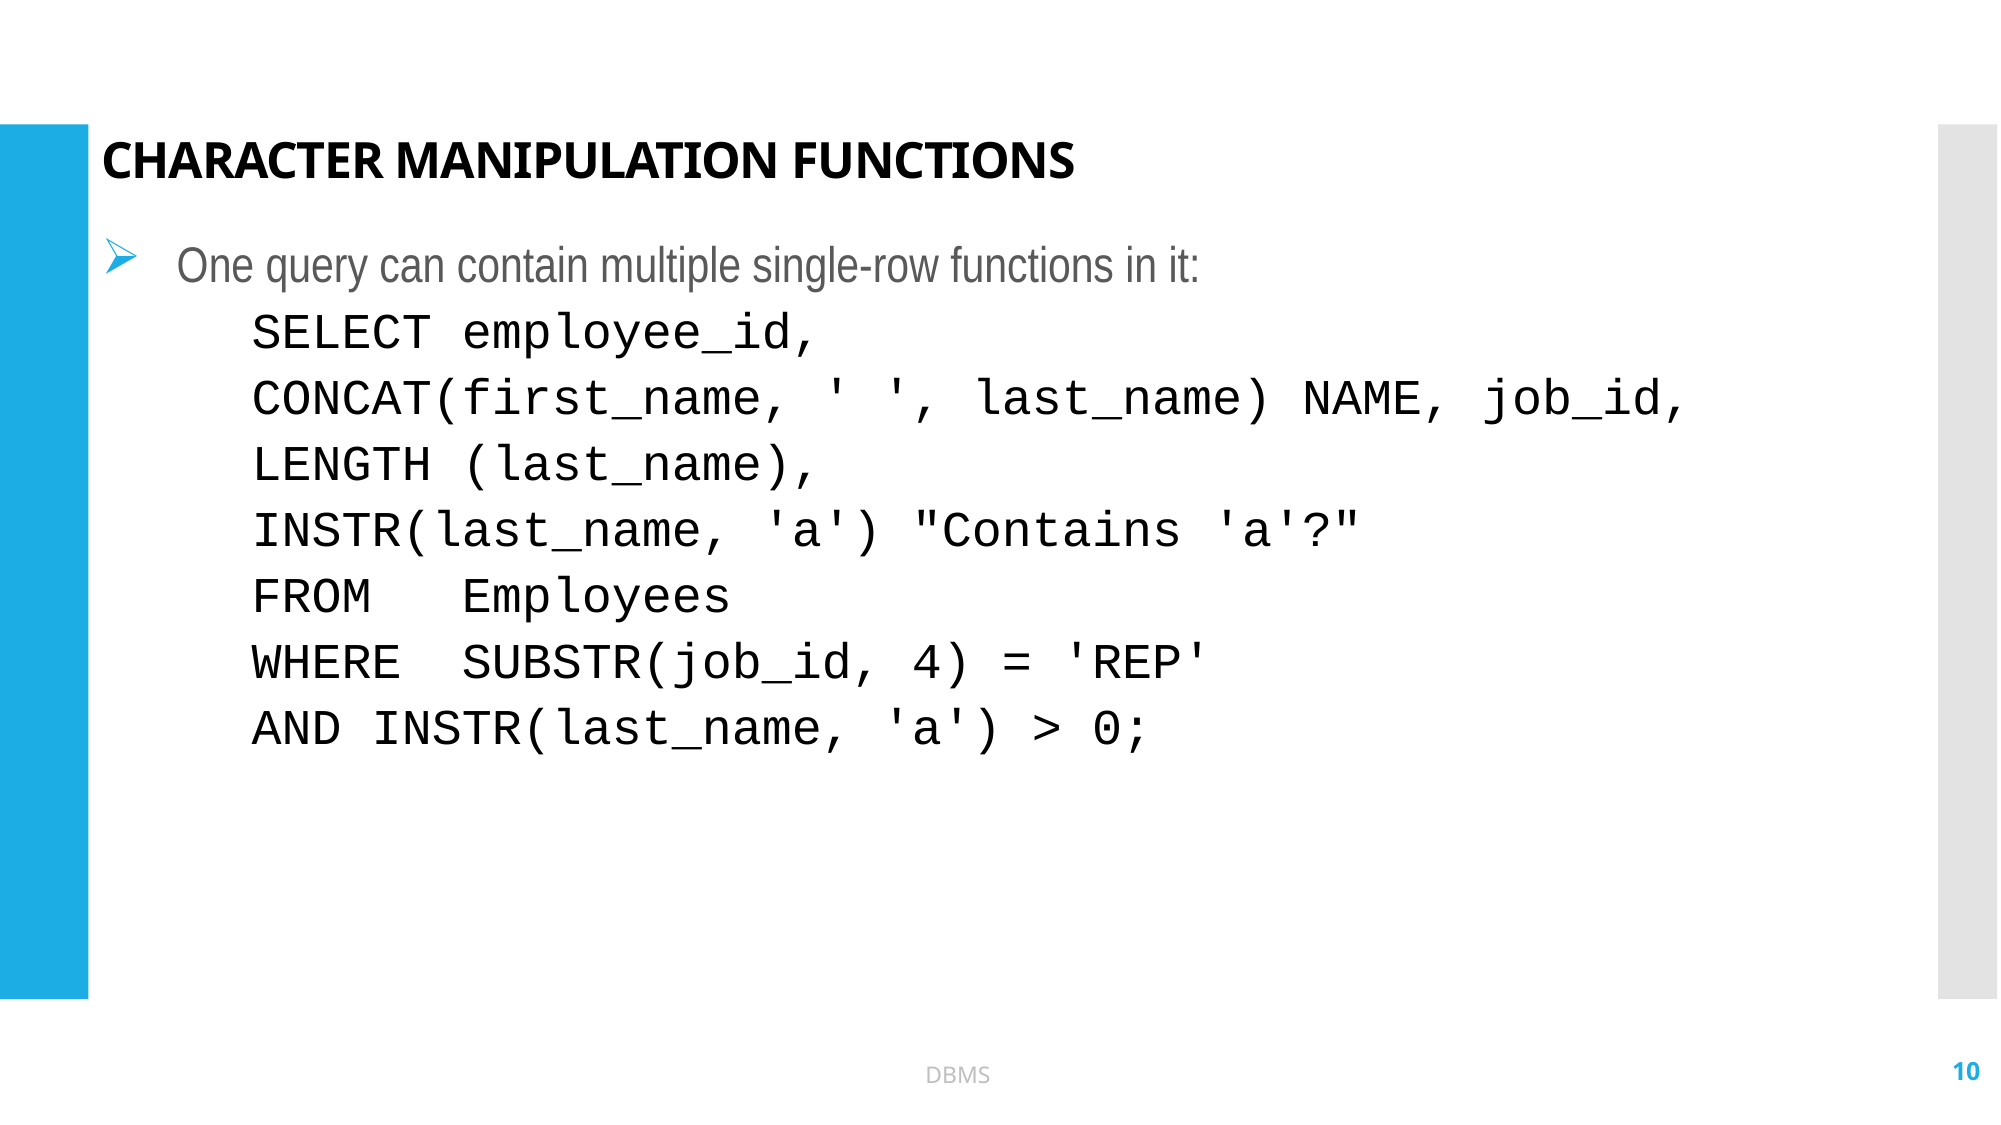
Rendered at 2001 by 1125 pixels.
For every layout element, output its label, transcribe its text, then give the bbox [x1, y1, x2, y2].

list One query can contain multiple single-row functions in it: SELECT employee_id, CONCAT(first_name, ' ', last_name) NAME, job_id, LENGTH (last_name), INSTR(last_name, 'a') "Contains 'a'?" FROM Employees WHERE SUBSTR(job_id, 4) = 'REP' AND INSTR(last_name, 'a') > 0; [86, 231, 1830, 1036]
footer DBMS [473, 1046, 1443, 1107]
title CHARACTER MANIPULATION FUNCTIONS [86, 128, 1653, 189]
slide_number 10 [1744, 1042, 1996, 1103]
